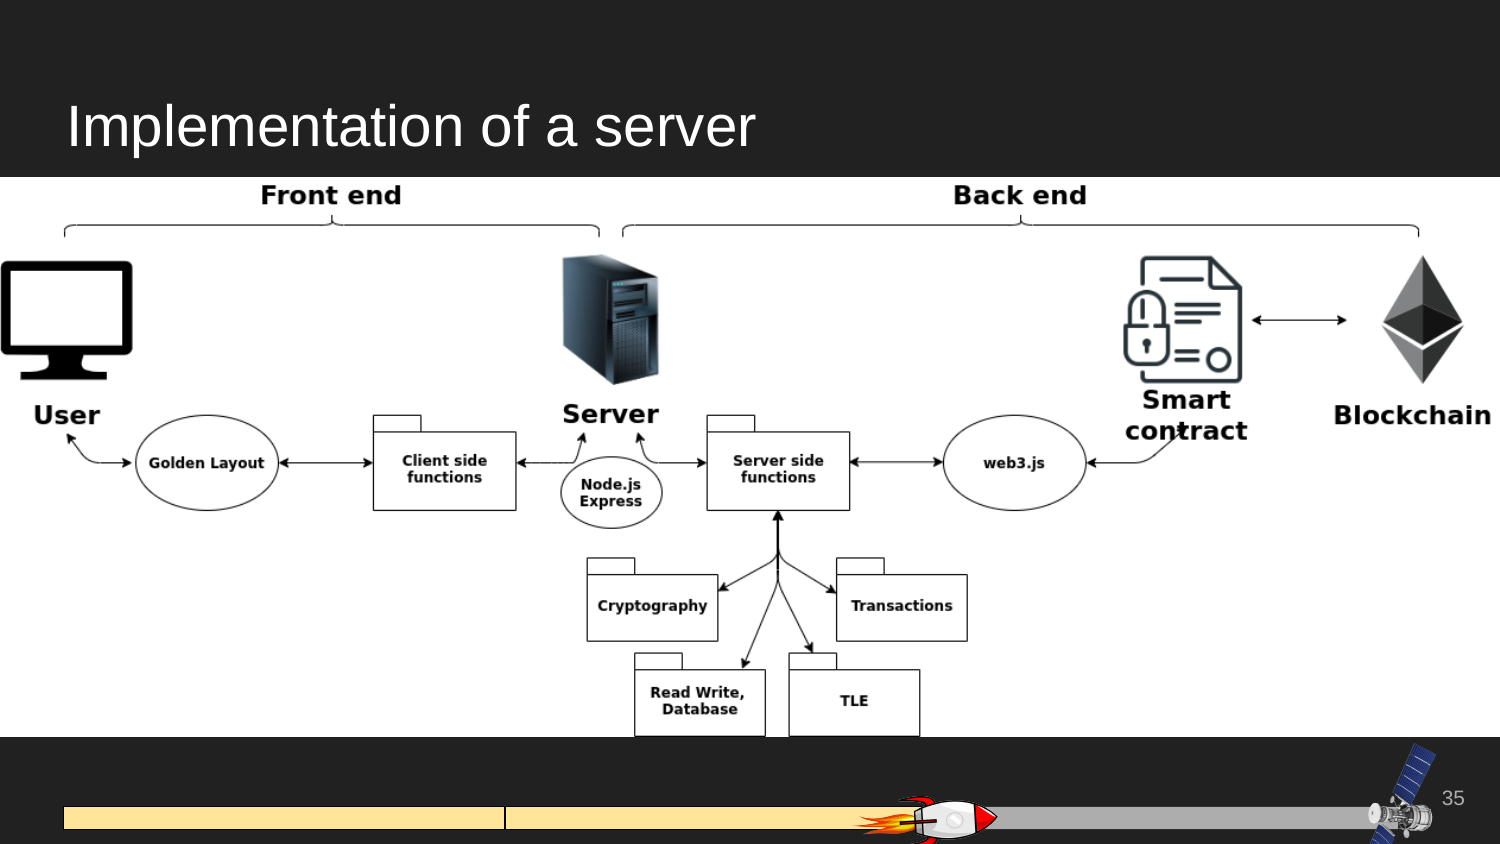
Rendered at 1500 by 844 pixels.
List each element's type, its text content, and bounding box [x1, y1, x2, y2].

text_box [504, 806, 865, 830]
text_box [987, 806, 1330, 830]
picture [0, 176, 1500, 844]
slide_number ‹#› [1450, 764, 1480, 830]
picture [851, 748, 997, 844]
title Implementation of a server [51, 72, 1449, 167]
text_box [63, 806, 504, 830]
